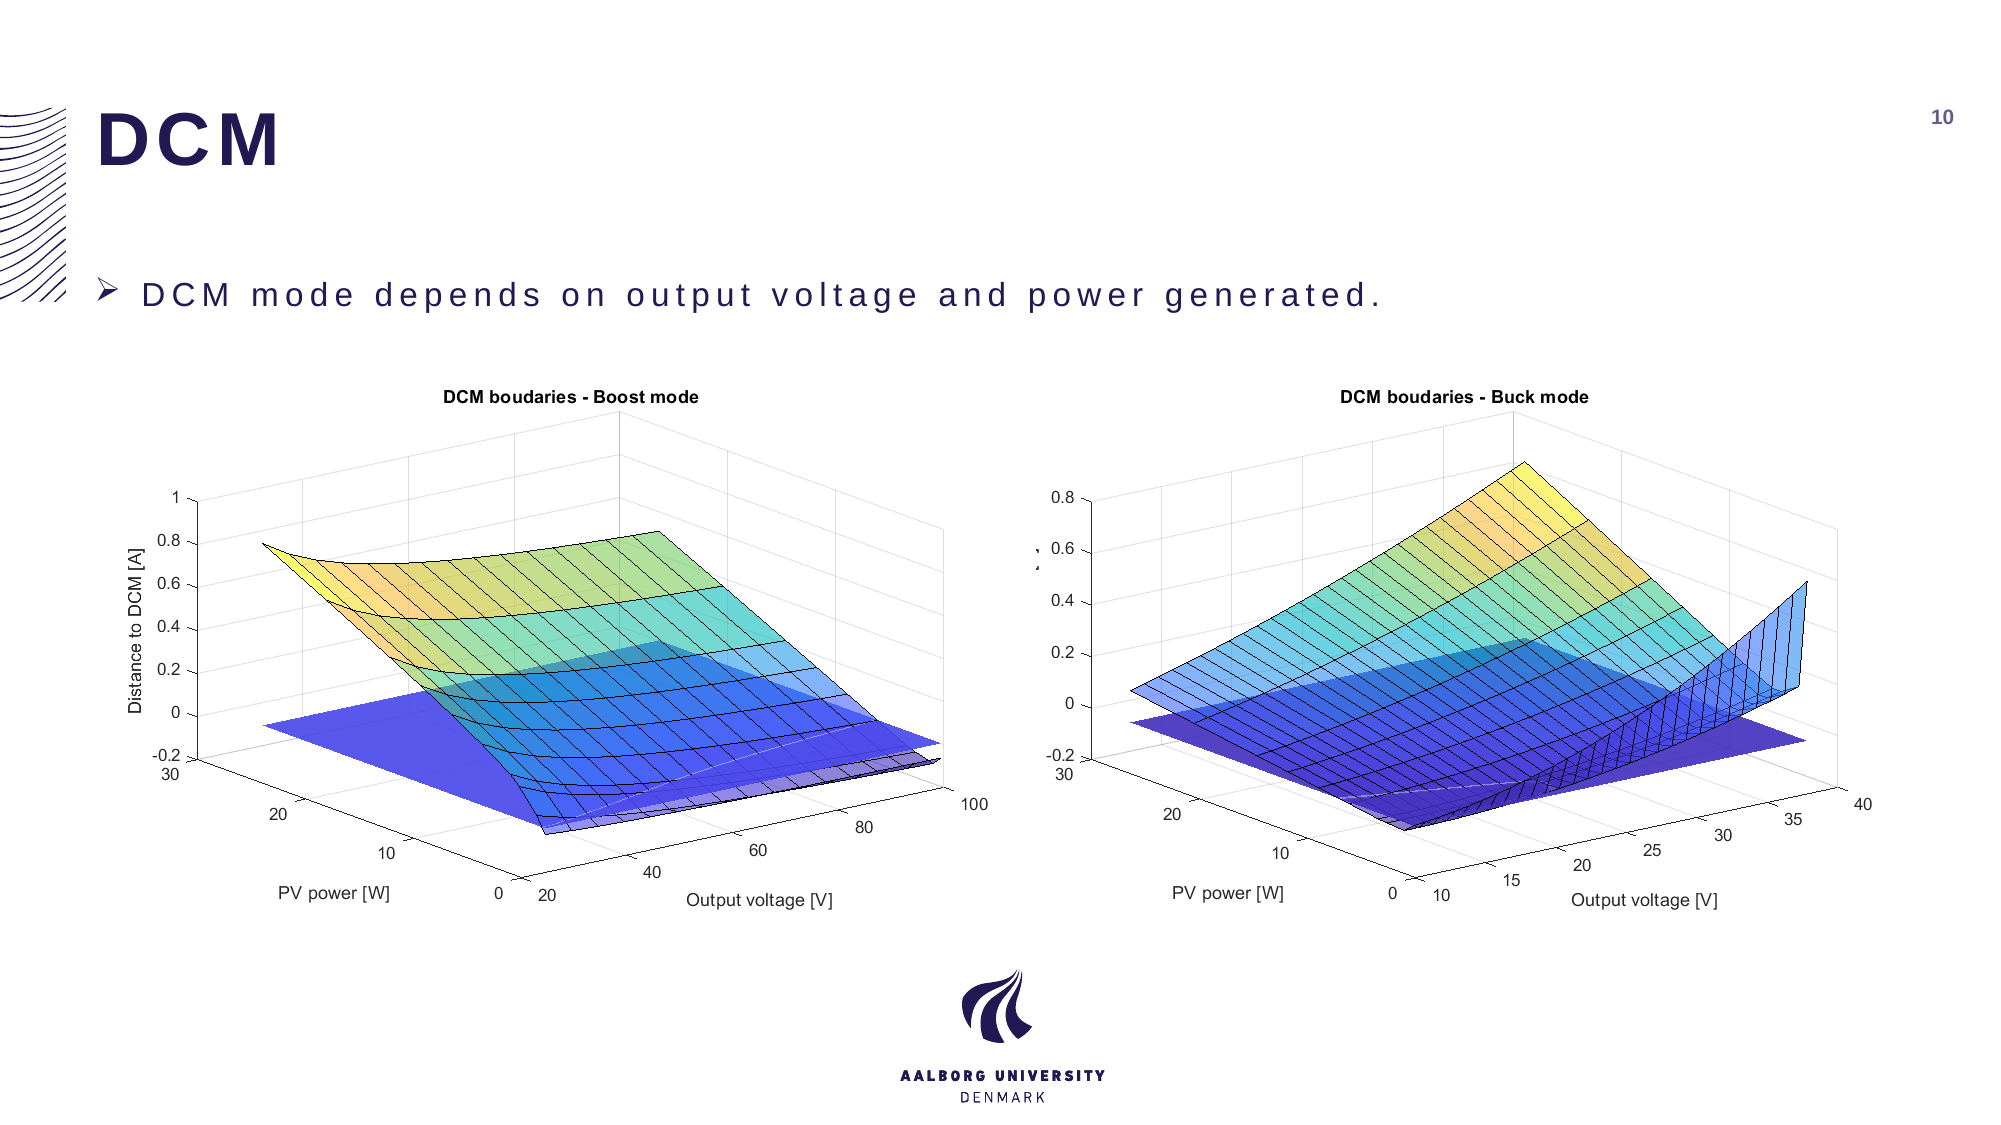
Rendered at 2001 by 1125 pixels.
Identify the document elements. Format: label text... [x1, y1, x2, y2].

slide_number 10 [1860, 97, 1954, 135]
text_box DCM mode depends on output voltage and power generated. [72, 266, 1405, 321]
title DCM [96, 58, 1837, 325]
picture [72, 368, 1929, 941]
